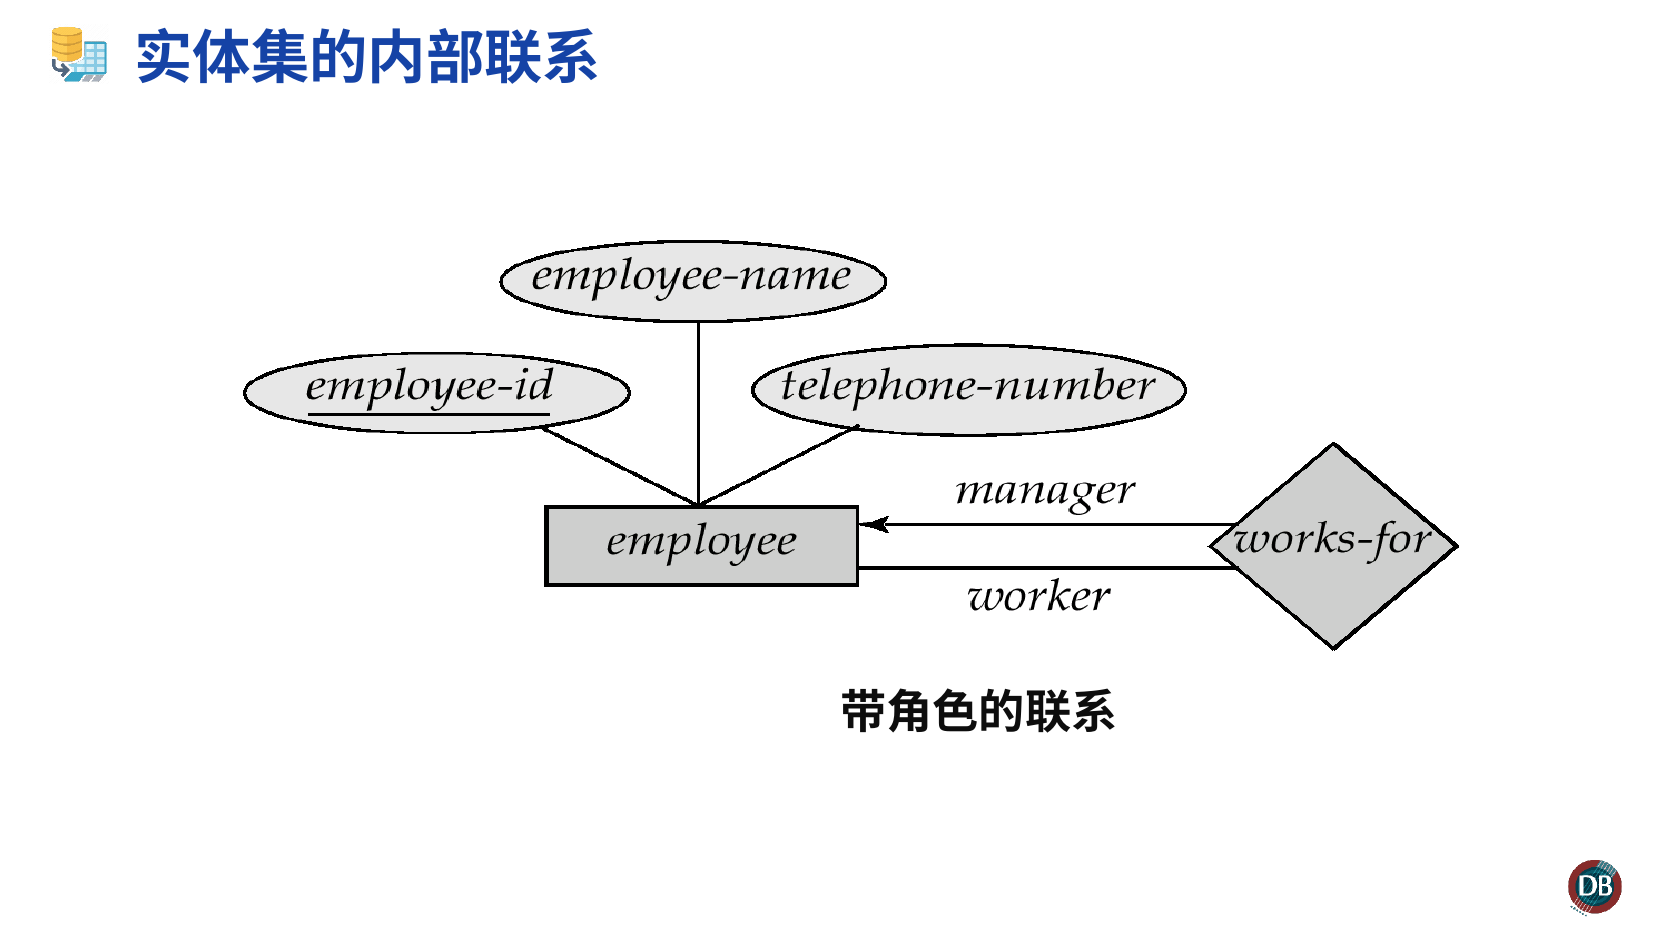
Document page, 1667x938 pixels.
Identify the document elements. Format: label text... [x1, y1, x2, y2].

title 实体集的内部联系 [118, 0, 1617, 147]
text_box 带角色的联系 [767, 673, 1191, 746]
picture [234, 227, 1464, 661]
picture [49, 24, 109, 84]
picture [1564, 858, 1624, 918]
